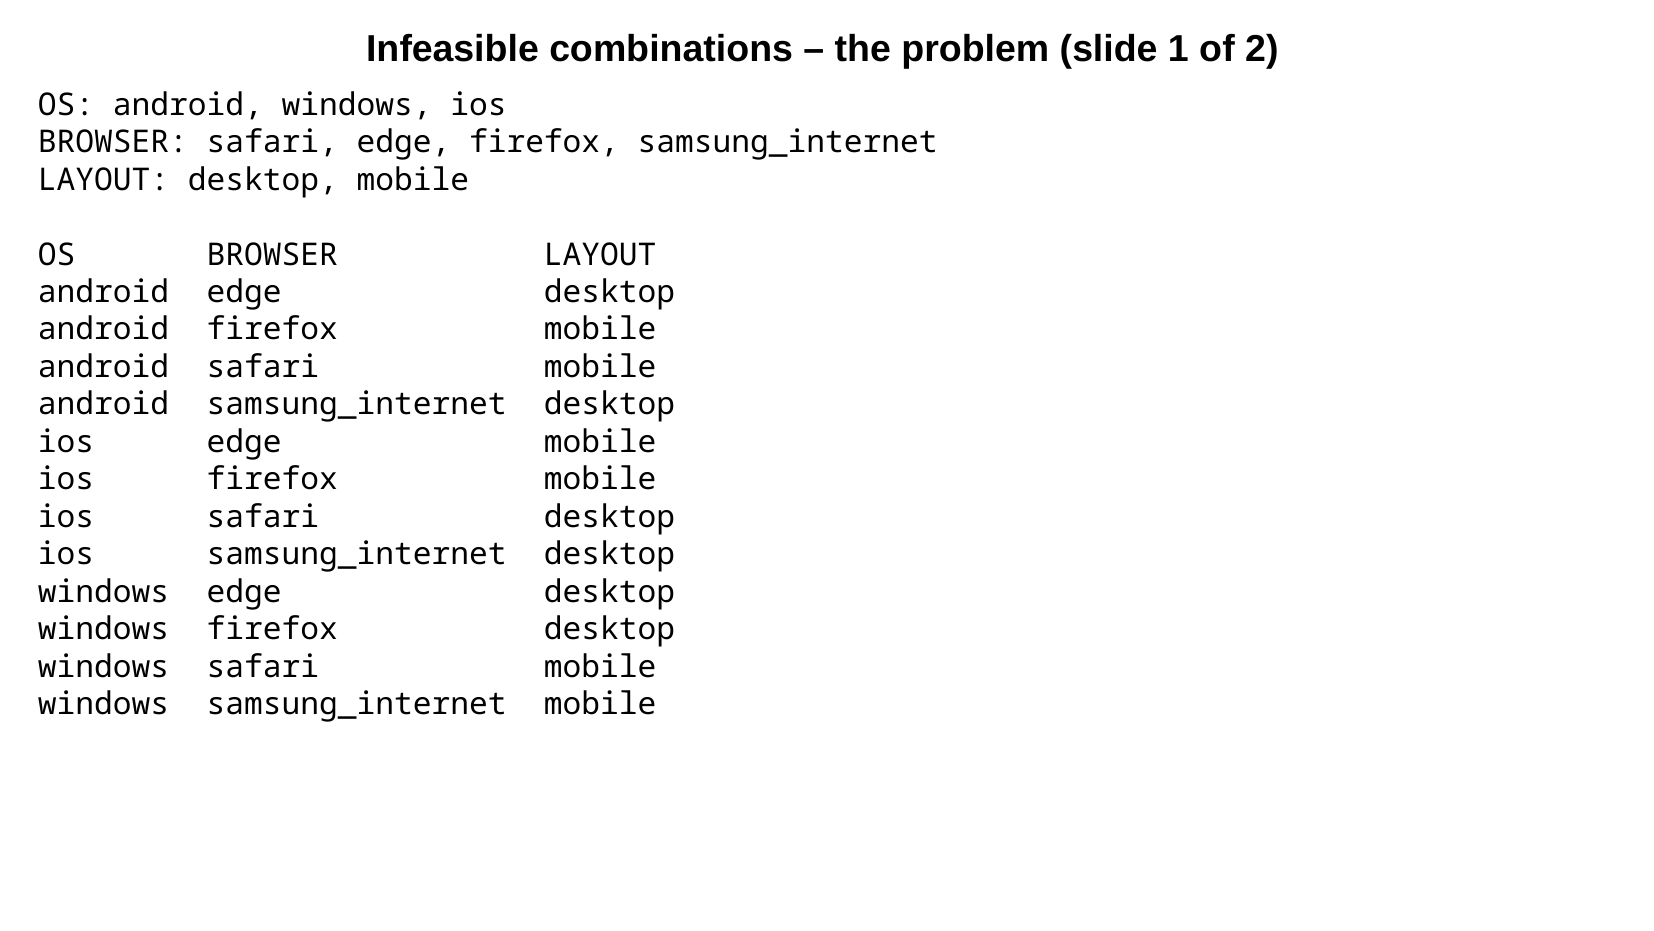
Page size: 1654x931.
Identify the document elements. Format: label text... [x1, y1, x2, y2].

text_box OS: android, windows, ios BROWSER: safari, edge, firefox, samsung_internet LAYOUT: desktop, mobile OS BROWSER LAYOUT android edge desktop android firefox mobile android safari mobile android samsung_internet desktop ios edge mobile ios firefox mobile ios safari desktop ios samsung_internet desktop windows edge desktop windows firefox desktop windows safari mobile windows samsung_internet mobile [23, 76, 979, 786]
title Infeasible combinations – the problem (slide 1 of 2) [350, 16, 1303, 187]
